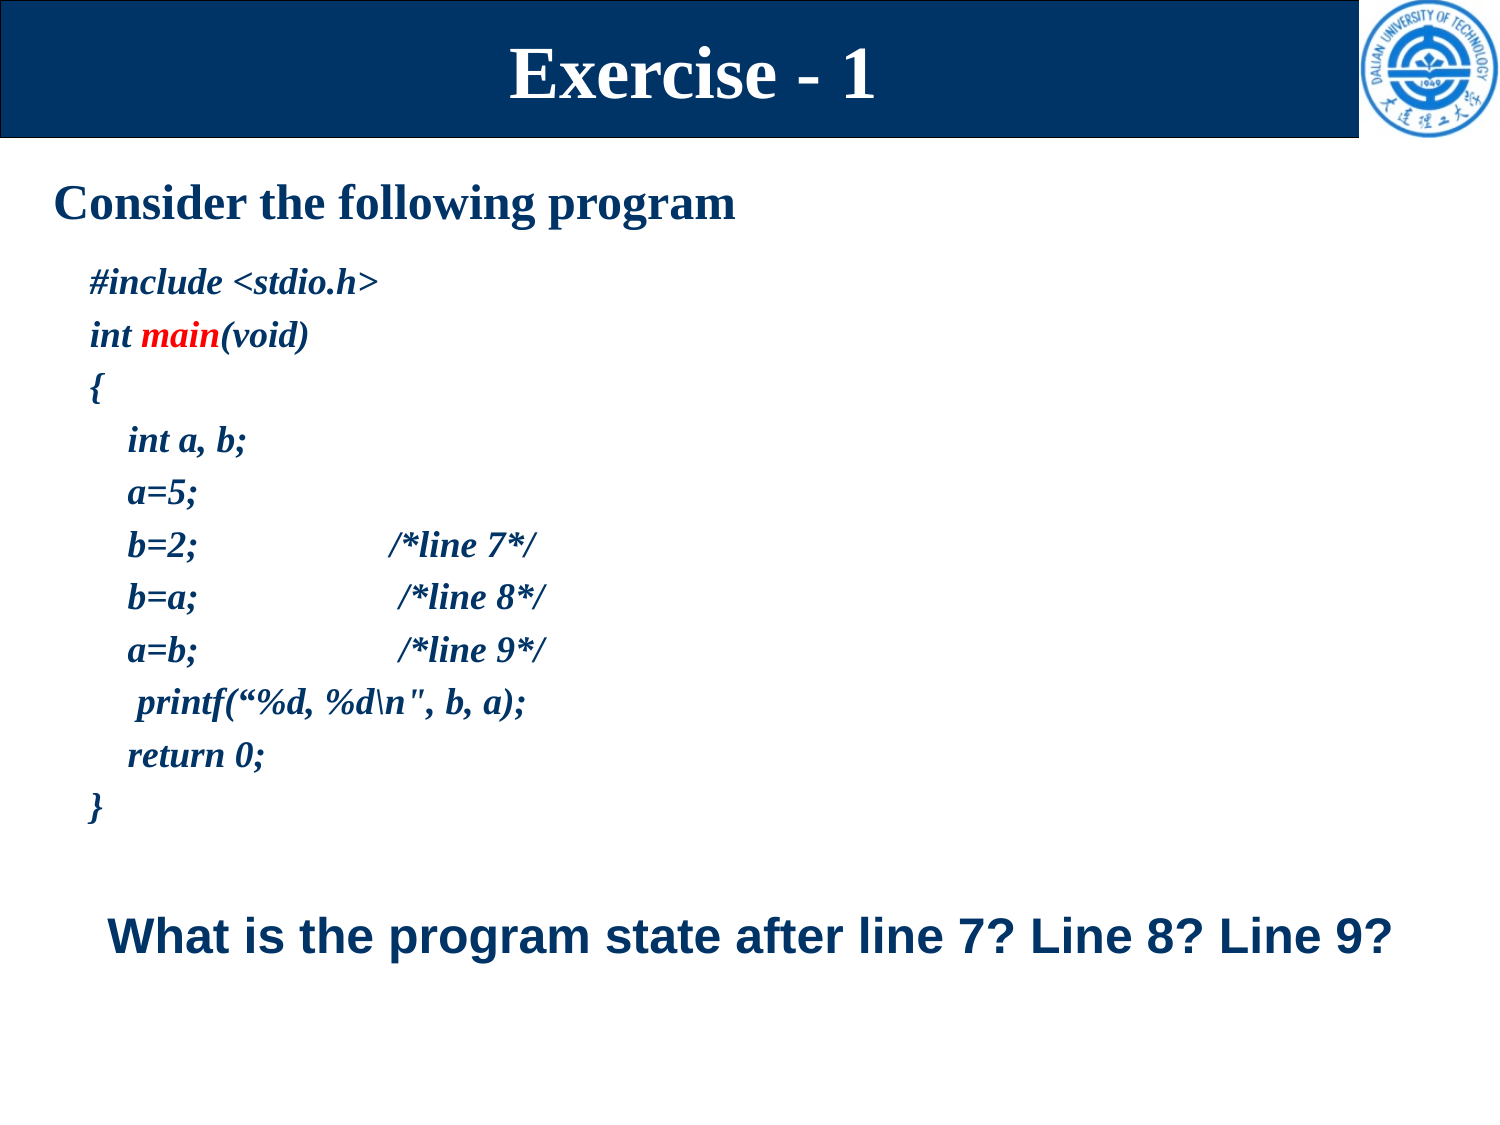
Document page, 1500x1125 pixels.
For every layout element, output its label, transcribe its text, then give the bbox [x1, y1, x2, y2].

text_box What is the program state after line 7? Line 8? Line 9? [92, 895, 1411, 971]
list Consider the following program [38, 162, 1451, 1088]
title Exercise - 1 [37, 12, 1350, 125]
picture [1359, 0, 1500, 138]
text_box #include <stdio.h> int main(void) { int a, b; a=5; b=2; /*line 7*/ b=a; /*line 8*/ a=b; /*line 9*/ printf(“%d, %d\n", b, a); return 0; } [74, 249, 1413, 835]
